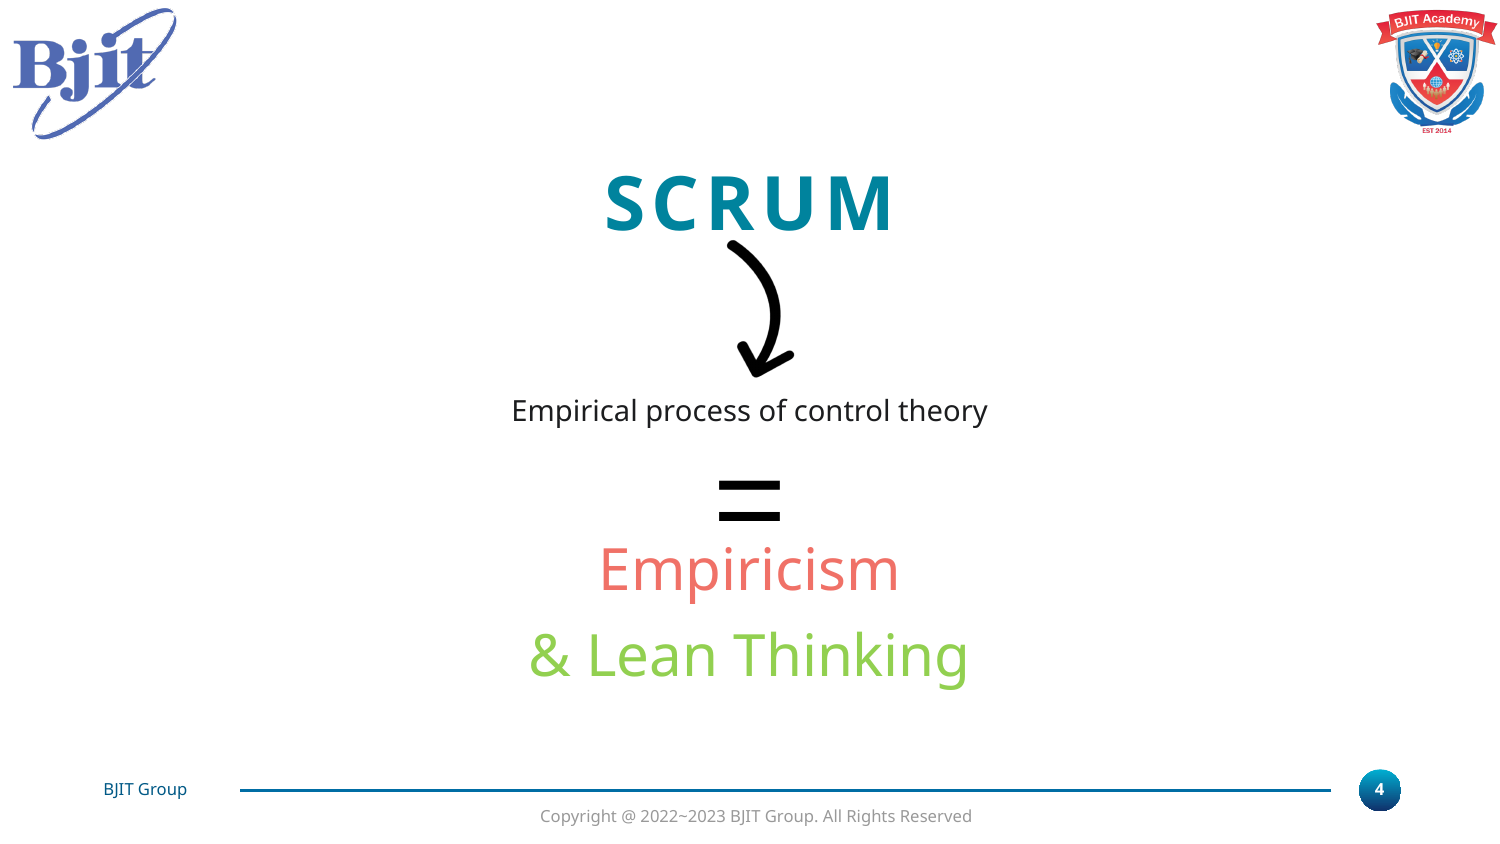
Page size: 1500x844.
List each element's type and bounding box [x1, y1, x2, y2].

picture [13, 7, 177, 140]
text_box [486, 147, 1014, 697]
picture [1373, 7, 1500, 136]
picture [124, 783, 133, 795]
